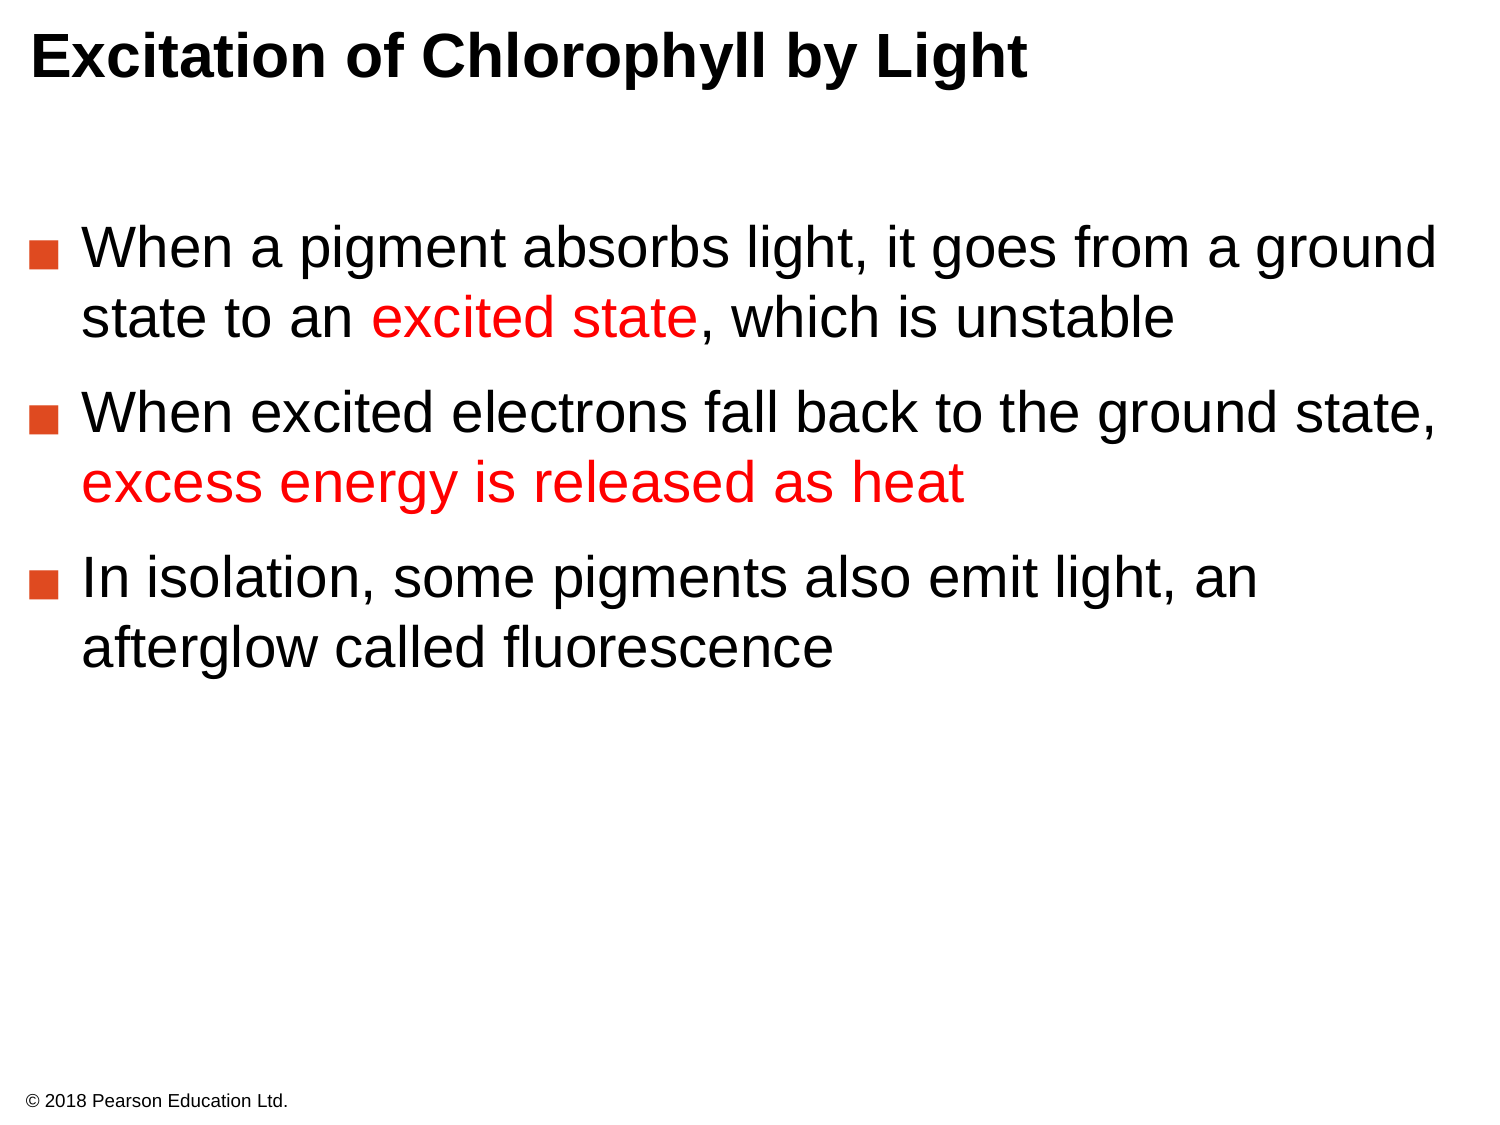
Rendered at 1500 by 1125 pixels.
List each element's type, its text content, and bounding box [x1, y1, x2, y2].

footer © 2018 Pearson Education Ltd. [10, 1080, 518, 1119]
title Excitation of Chlorophyll by Light [0, 0, 1500, 106]
list When a pigment absorbs light, it goes from a ground state to an excited state, which is unstable When excited electrons fall back to the ground state, excess energy is released as heat In isolation, some pigments also emit light, an afterglow called fluorescence [24, 208, 1475, 1065]
